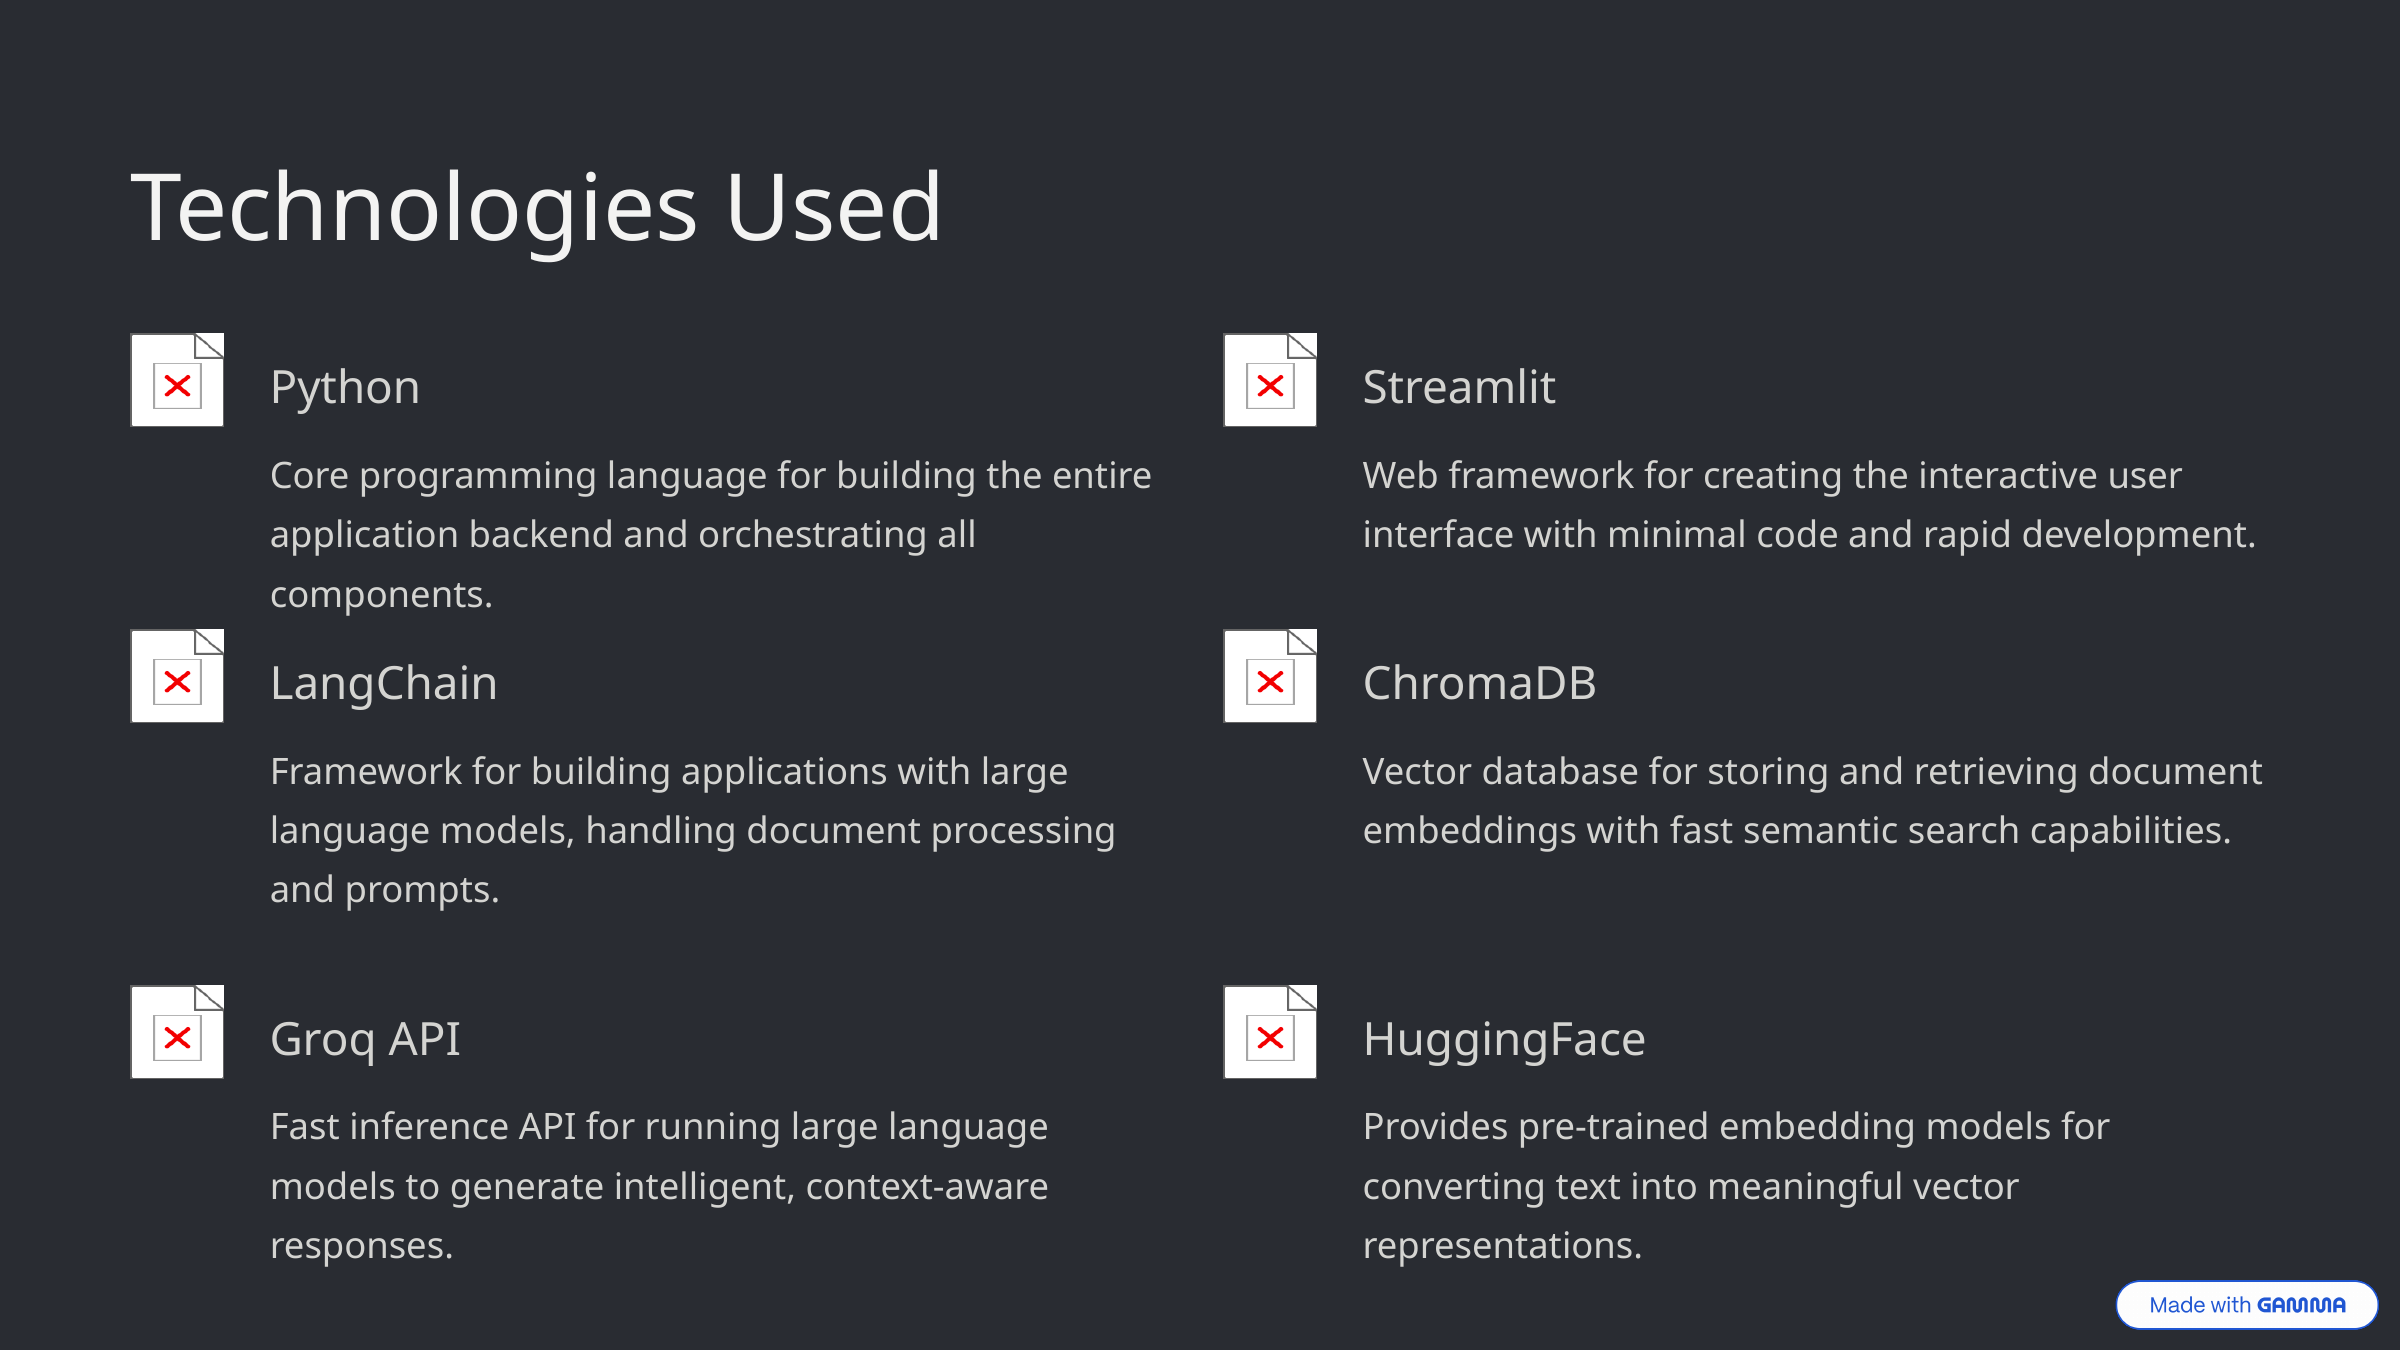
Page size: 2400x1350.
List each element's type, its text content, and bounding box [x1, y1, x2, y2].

text_box Core programming language for building the entire application backend and orchestrating all components. [269, 436, 1177, 556]
text_box LangChain [269, 651, 735, 710]
text_box Framework for building applications with large language models, handling document processing and prompts. [269, 732, 1177, 911]
text_box Technologies Used [130, 143, 1061, 260]
picture [1223, 629, 1317, 723]
picture [130, 629, 224, 723]
text_box Streamlit [1362, 355, 1828, 414]
picture [130, 333, 224, 427]
picture [1223, 333, 1317, 427]
picture [130, 985, 224, 1079]
text_box Groq API [269, 1007, 735, 1066]
picture [1223, 985, 1317, 1079]
text_box Web framework for creating the interactive user interface with minimal code and rapid development. [1362, 436, 2270, 556]
text_box ChromaDB [1362, 651, 1828, 710]
text_box Vector database for storing and retrieving document embeddings with fast semantic search capabilities. [1362, 732, 2270, 852]
text_box Python [269, 355, 735, 414]
picture [2106, 1271, 2389, 1339]
text_box Fast inference API for running large language models to generate intelligent, context-aware responses. [269, 1087, 1177, 1207]
text_box HuggingFace [1362, 1007, 1828, 1066]
text_box Provides pre-trained embedding models for converting text into meaningful vector representations. [1362, 1087, 2270, 1207]
